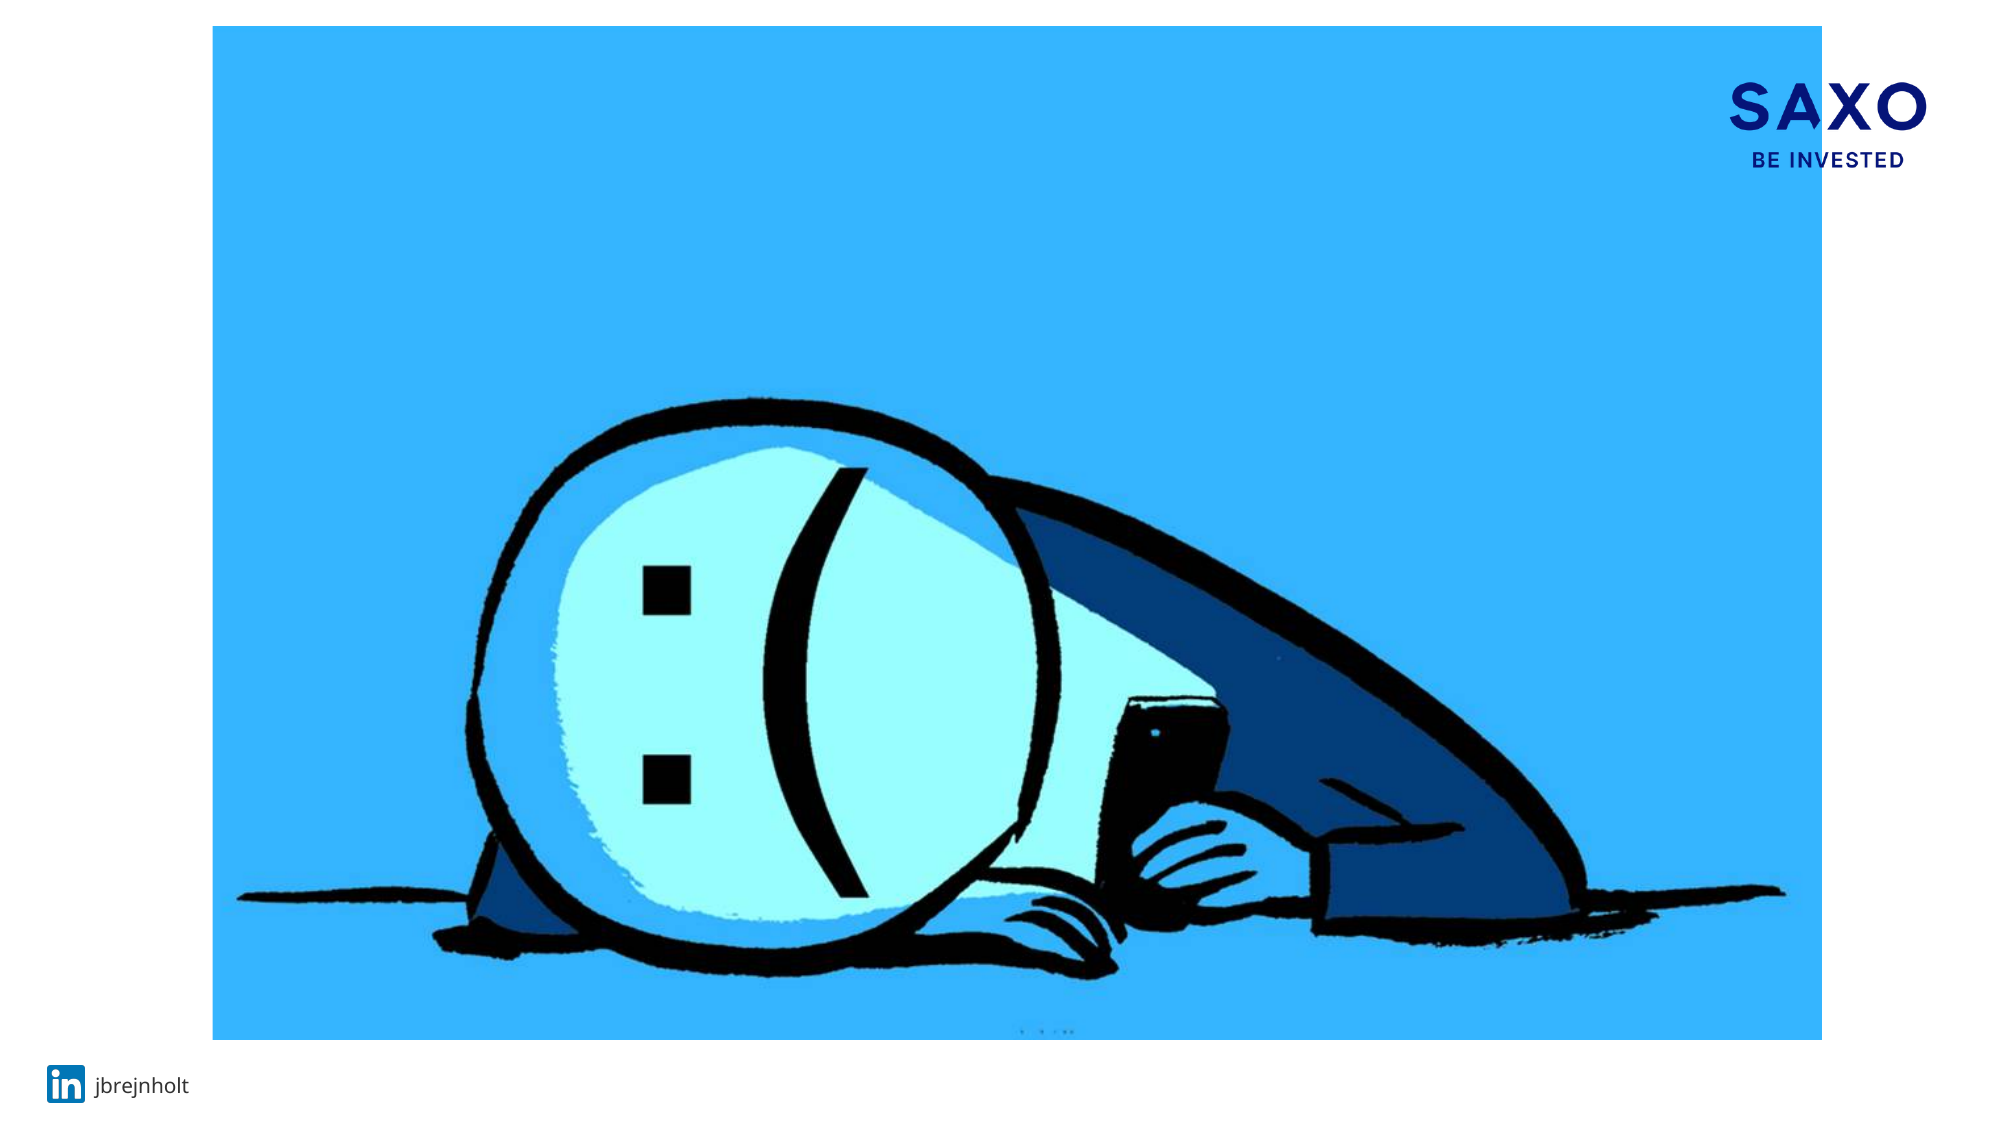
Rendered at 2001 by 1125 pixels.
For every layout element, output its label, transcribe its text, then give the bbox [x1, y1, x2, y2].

picture [212, 12, 1961, 1041]
text_box jbrejnholt [89, 1072, 1136, 1098]
picture [46, 1064, 85, 1103]
